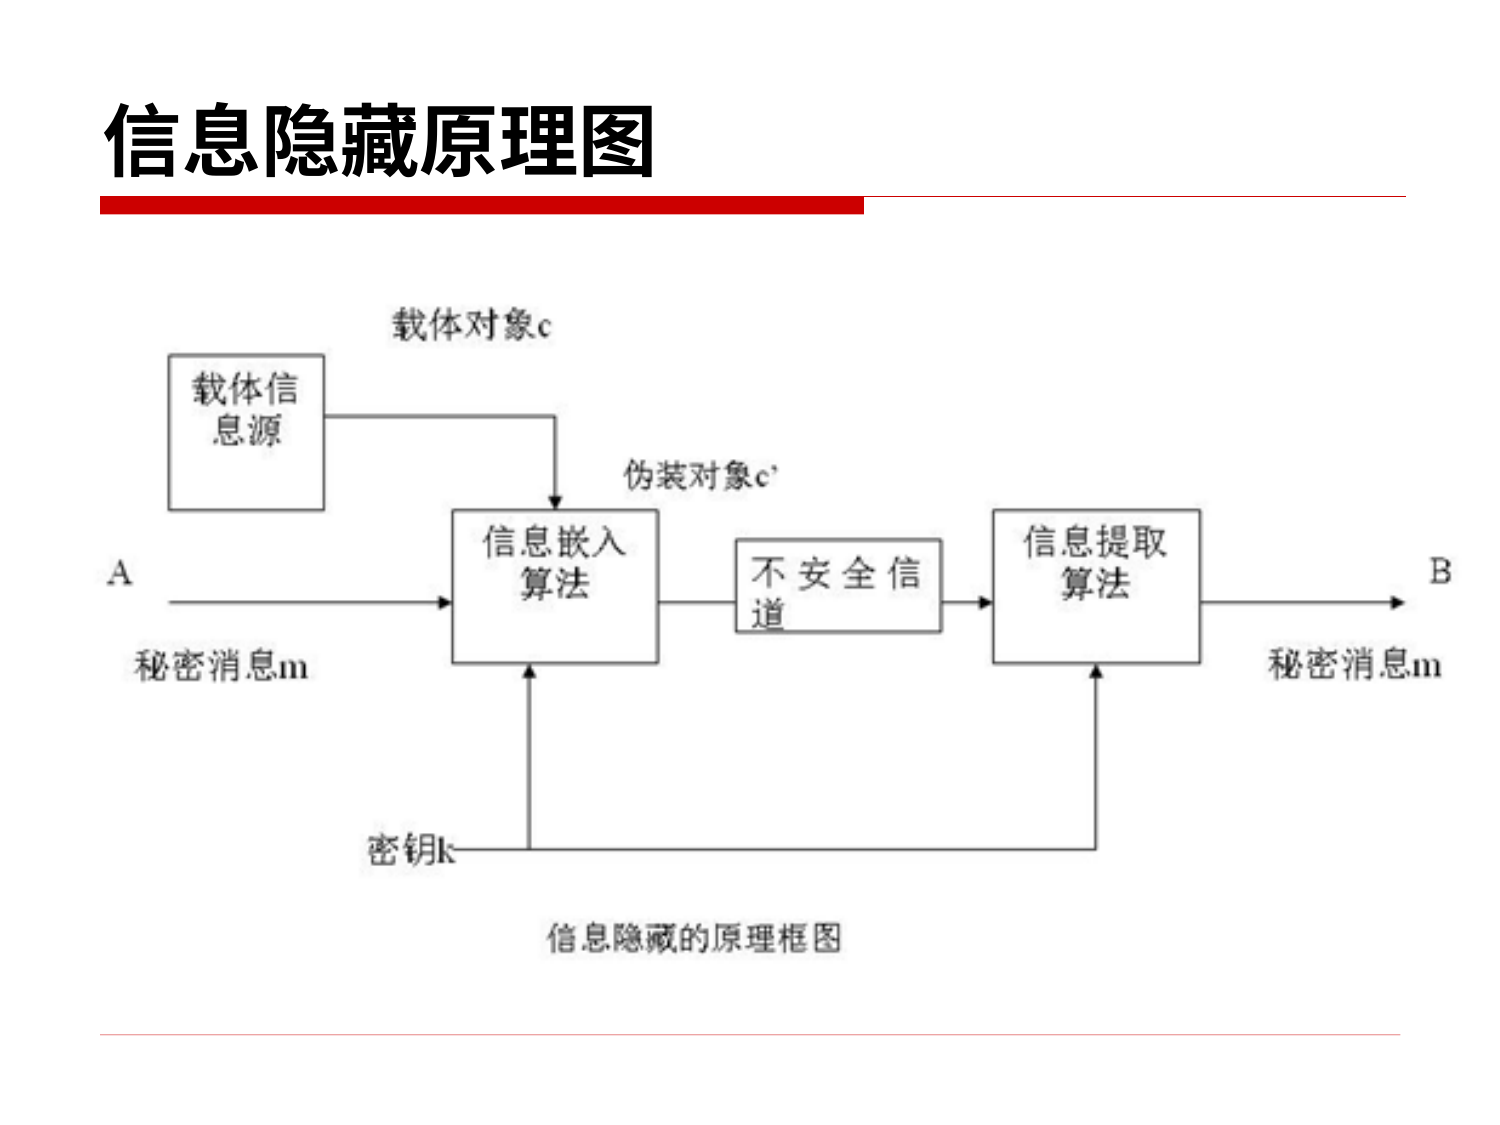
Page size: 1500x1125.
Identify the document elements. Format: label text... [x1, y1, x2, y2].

title 信息隐藏原理图 [87, 30, 1438, 194]
picture [25, 280, 1500, 985]
